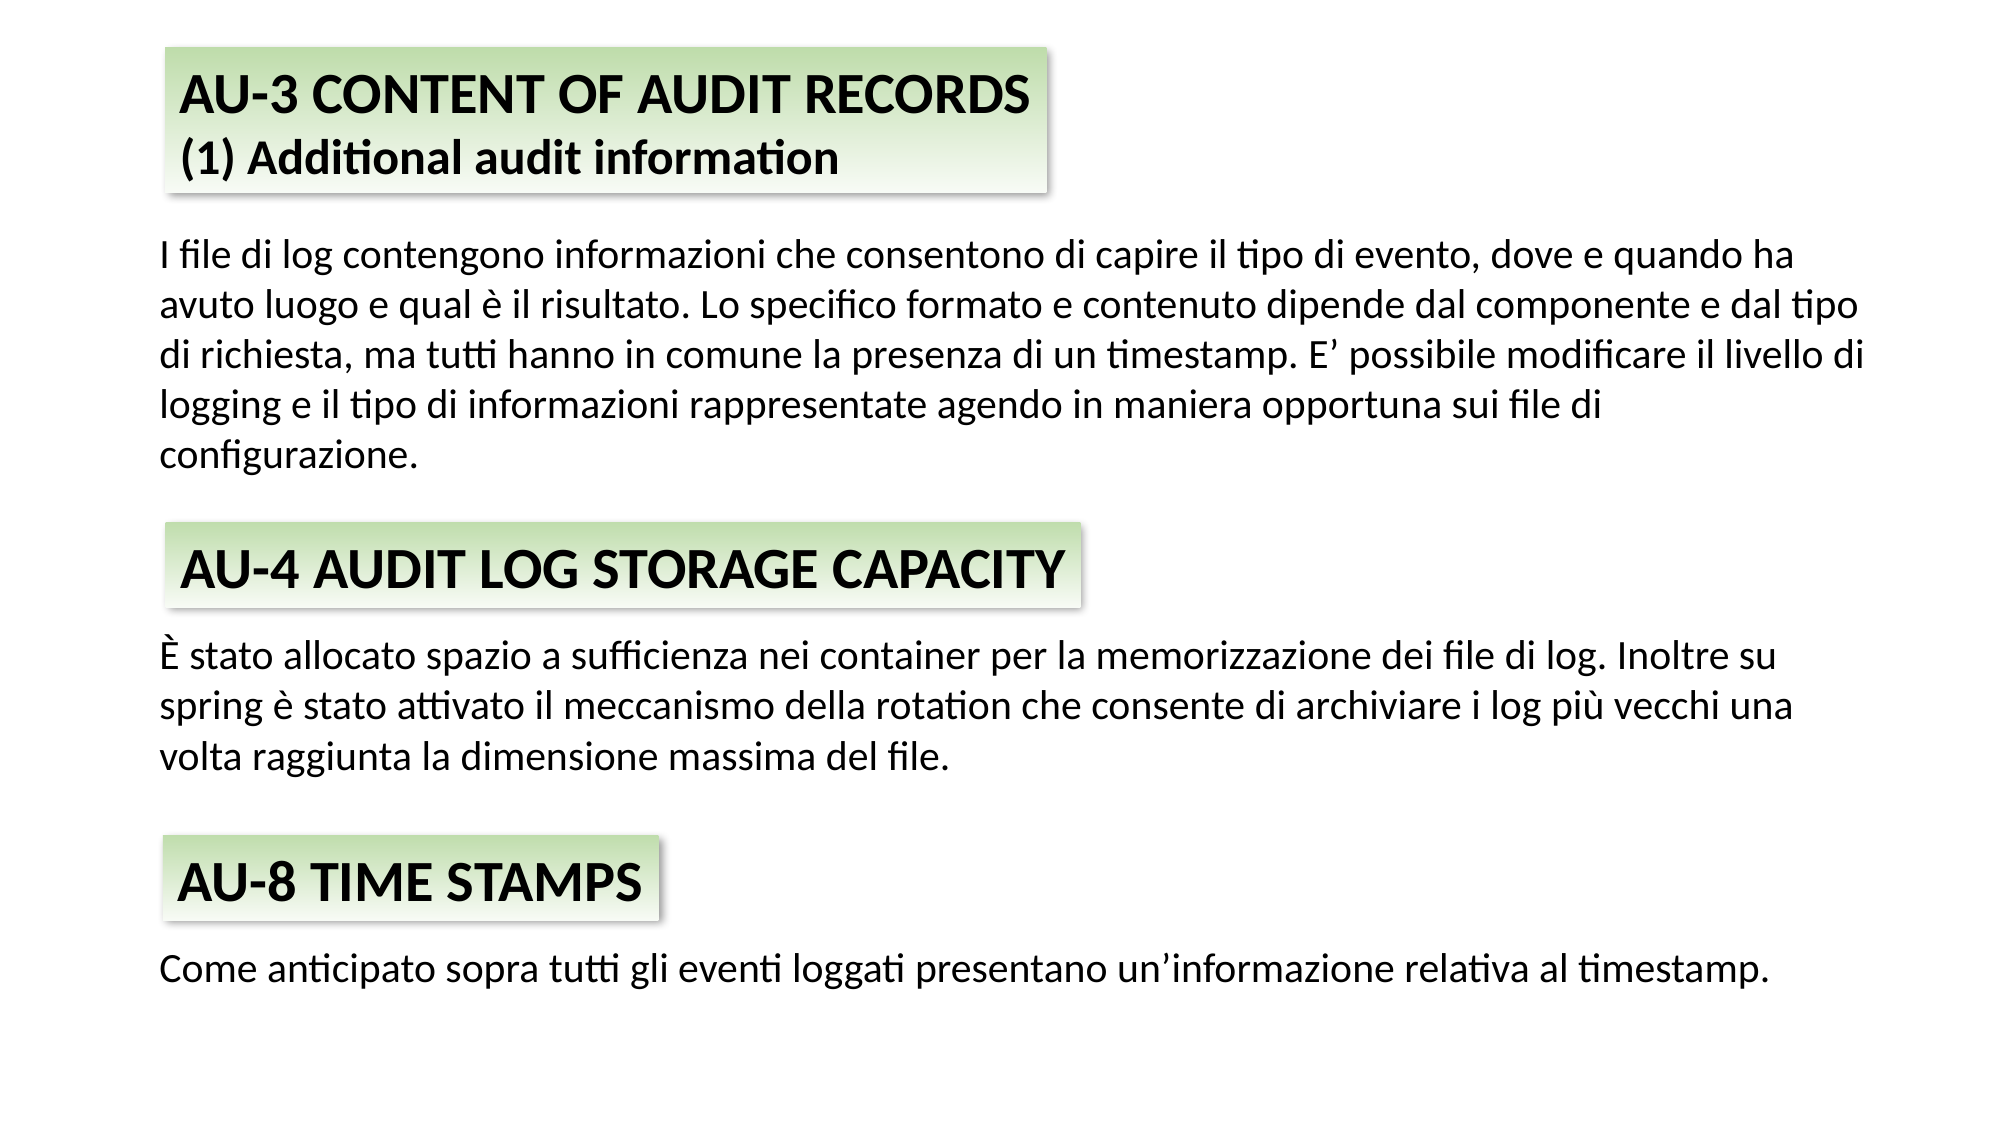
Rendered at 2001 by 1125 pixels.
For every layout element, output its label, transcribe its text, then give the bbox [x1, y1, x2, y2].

text_box Come anticipato sopra tutti gli eventi loggati presentano un’informazione relativa al timestamp. [144, 933, 1886, 999]
text_box AU-8 TIME STAMPS [162, 835, 659, 921]
text_box I file di log contengono informazioni che consentono di capire il tipo di evento, dove e quando ha avuto luogo e qual è il risultato. Lo specifico formato e contenuto dipende dal componente e dal tipo di richiesta, ma tutti hanno in comune la presenza di un timestamp. E’ possibile modificare il livello di logging e il tipo di informazioni rappresentate agendo in maniera opportuna sui file di configurazione. [144, 219, 1886, 485]
text_box AU-3 CONTENT OF AUDIT RECORDS (1) Additional audit information [165, 47, 1047, 193]
text_box È stato allocato spazio a sufficienza nei container per la memorizzazione dei file di log. Inoltre su spring è stato attivato il meccanismo della rotation che consente di archiviare i log più vecchi una volta raggiunta la dimensione massima del file. [144, 620, 1886, 786]
text_box AU-4 AUDIT LOG STORAGE CAPACITY [165, 522, 1081, 608]
